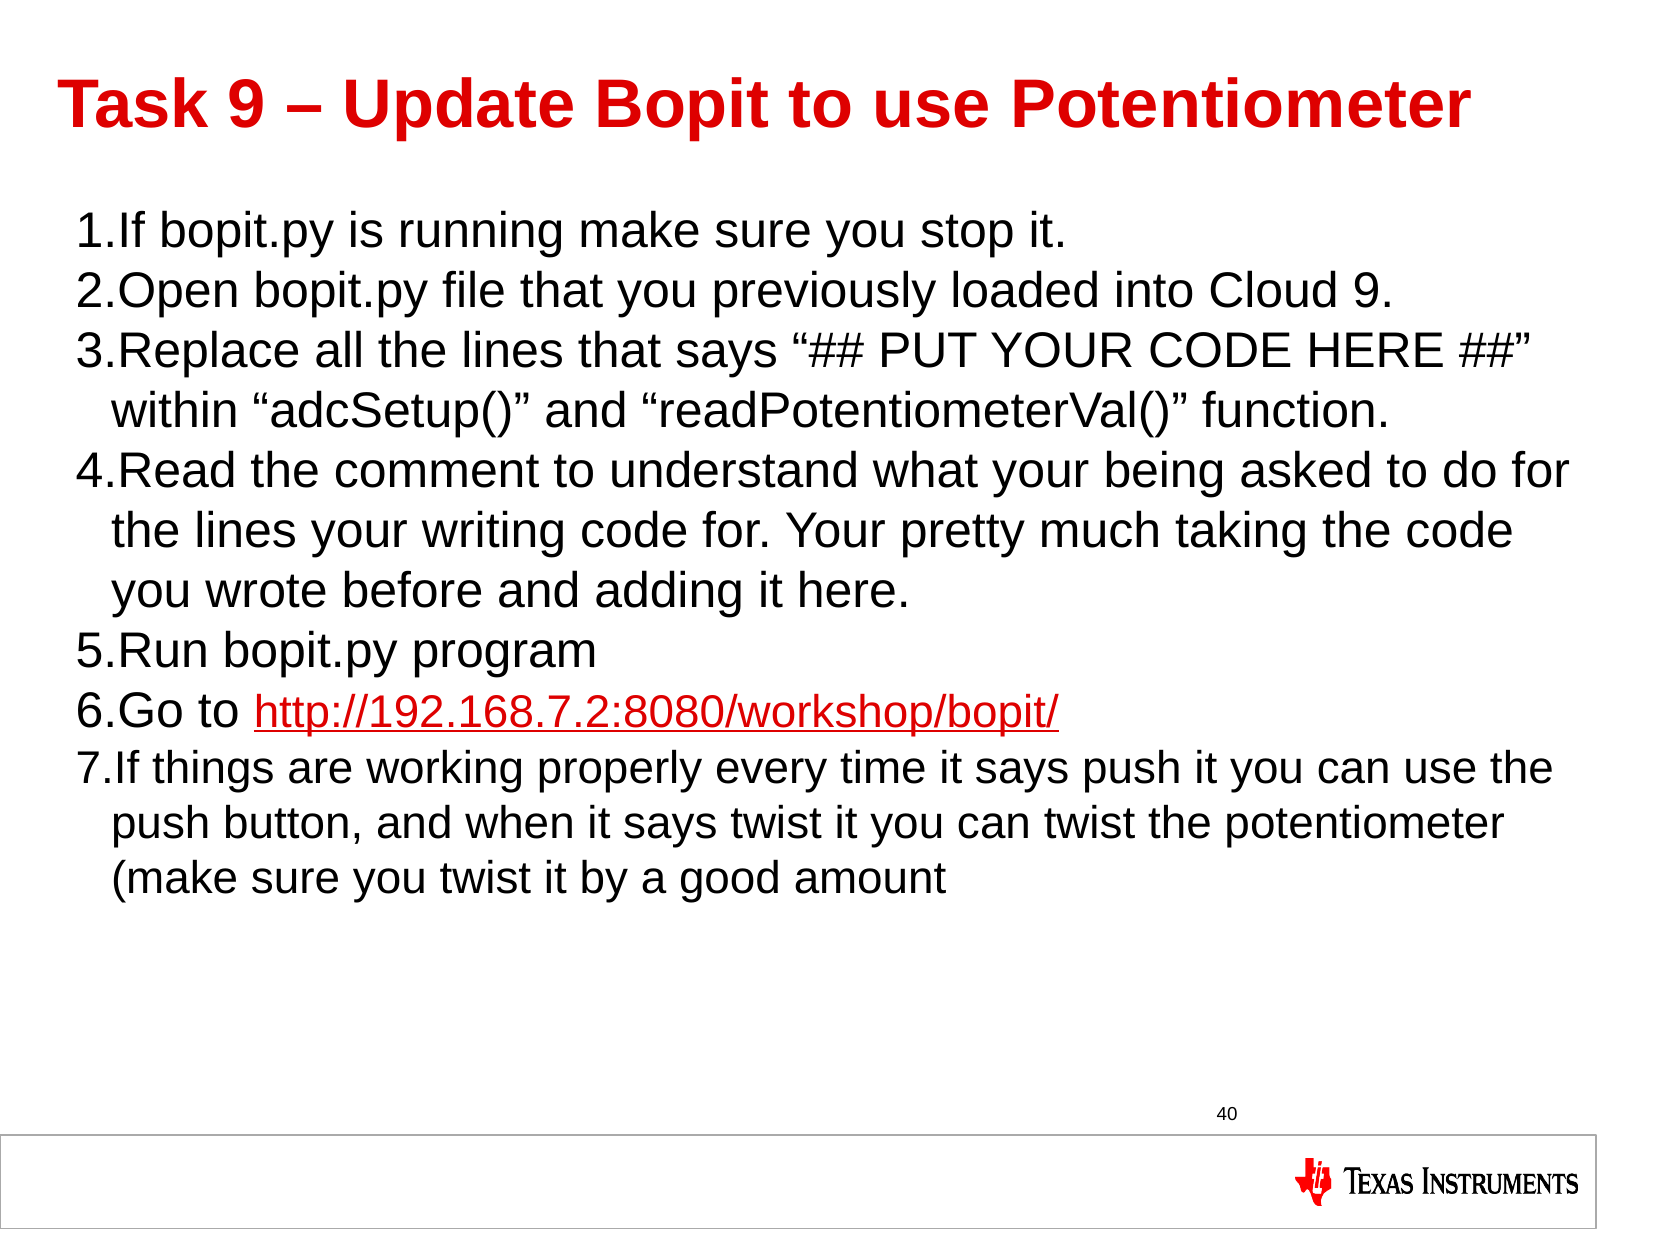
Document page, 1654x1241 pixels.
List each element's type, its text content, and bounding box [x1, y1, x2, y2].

text_box <number> [1201, 1093, 1587, 1132]
text_box If bopit.py is running make sure you stop it. Open bopit.py file that you previously loaded into Cloud 9. Replace all the lines that says “## PUT YOUR CODE HERE ##” within “adcSetup()” and “readPotentiometerVal()” function. Read the comment to understand what your being asked to do for the lines your writing code for. Your pretty much taking the code you wrote before and adding it here. Run bopit.py program Go to http://192.168.7.2:8080/workshop/bopit/ If things are working properly every time it says push it you can use the push button, and when it says twist it you can twist the potentiometer (make sure you twist it by a good amount [60, 189, 1592, 1084]
picture [1295, 1158, 1578, 1206]
text_box Task 9 – Update Bopit to use Potentiometer [41, 25, 1572, 174]
